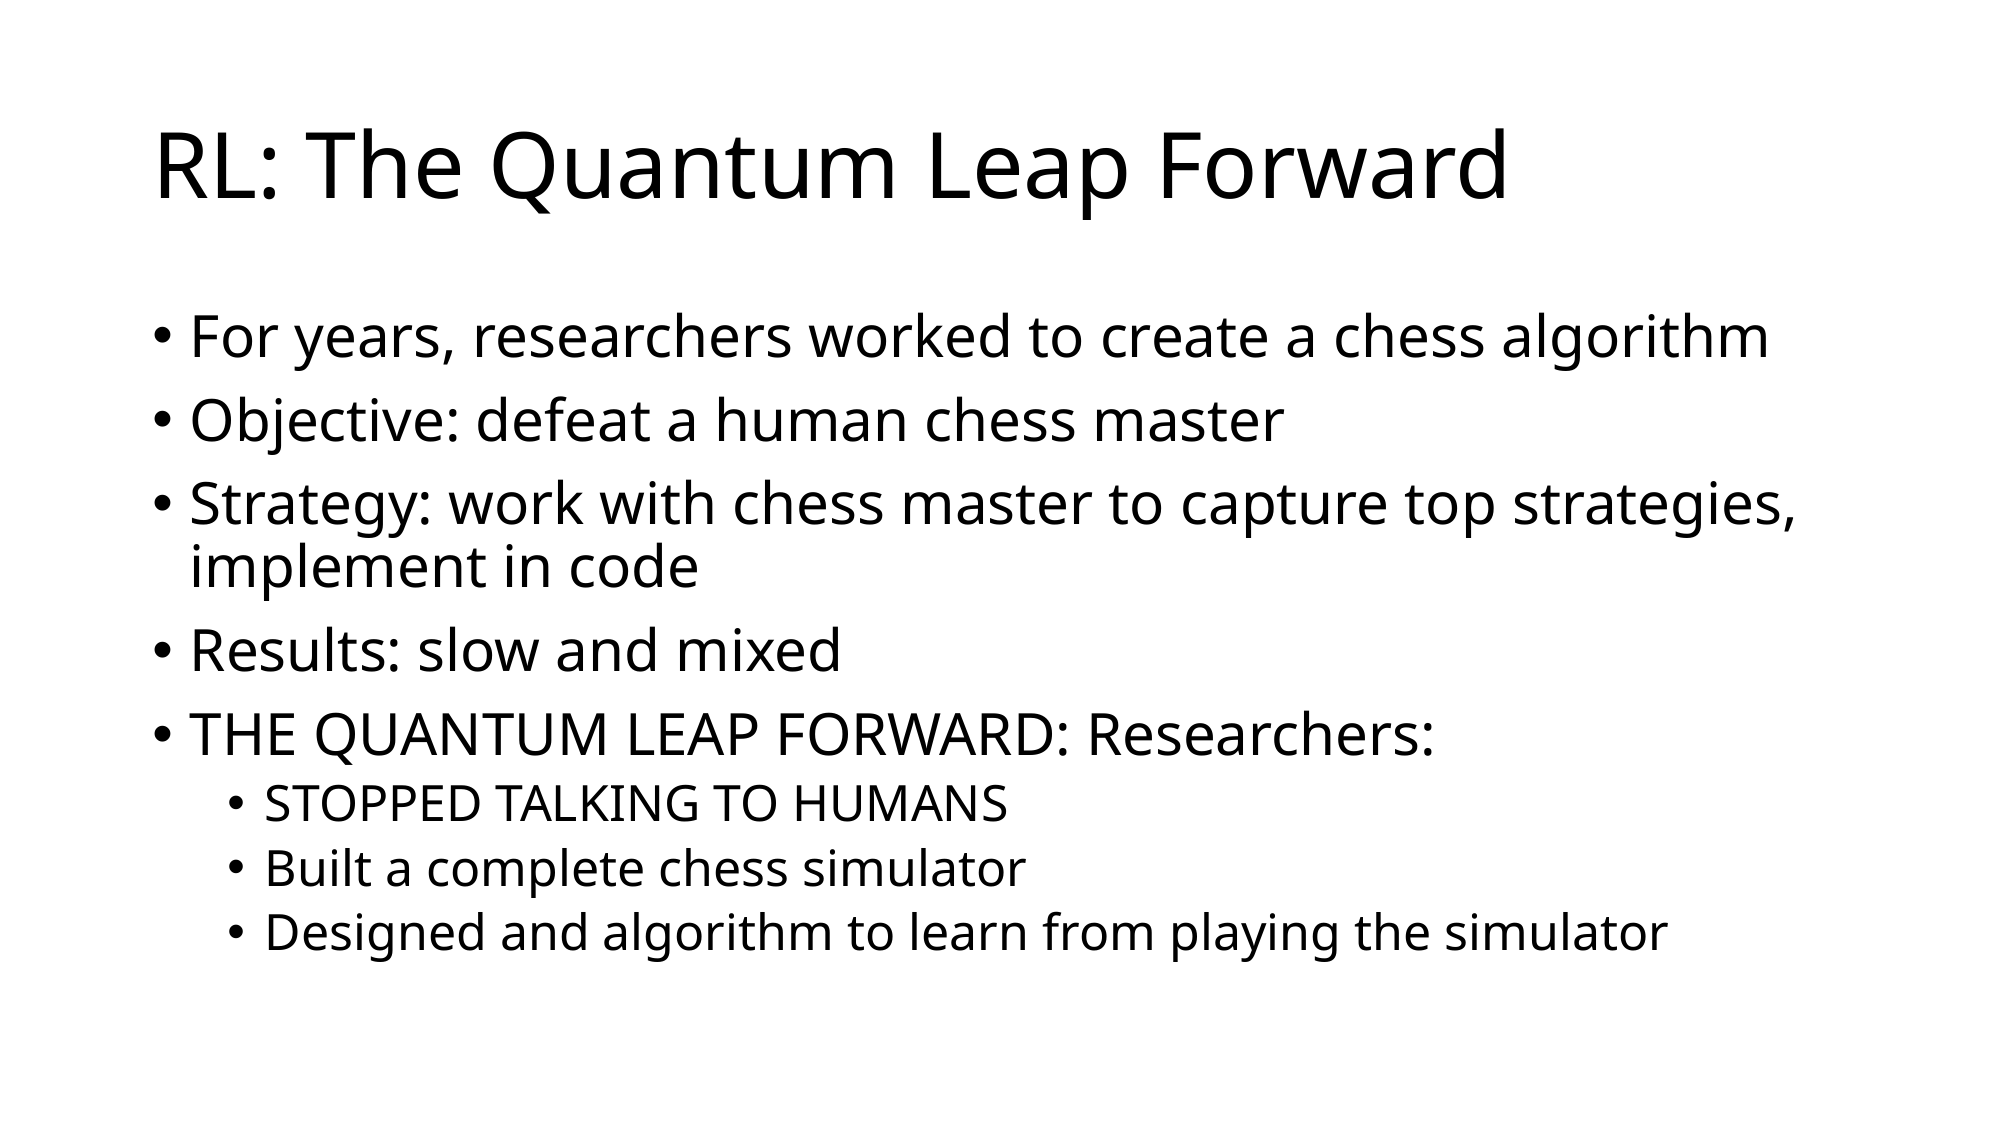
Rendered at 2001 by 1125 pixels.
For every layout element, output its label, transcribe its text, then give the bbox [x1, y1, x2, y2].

list For years, researchers worked to create a chess algorithm Objective: defeat a human chess master Strategy: work with chess master to capture top strategies, implement in code Results: slow and mixed THE QUANTUM LEAP FORWARD: Researchers: STOPPED TALKING TO HUMANS Built a complete chess simulator Designed and algorithm to learn from playing the simulator [137, 299, 1863, 1014]
title RL: The Quantum Leap Forward [137, 59, 1863, 278]
